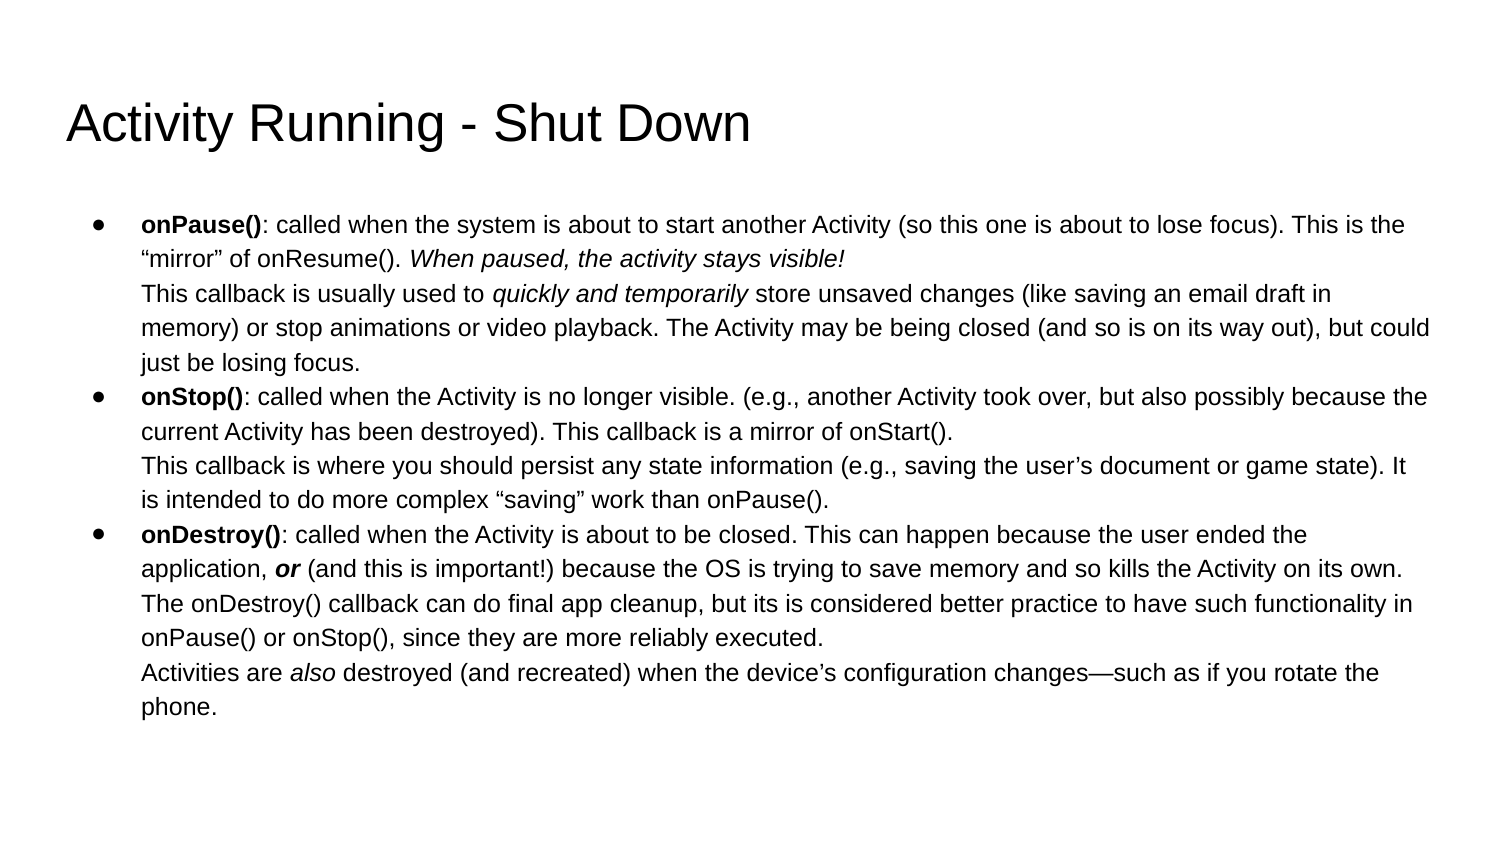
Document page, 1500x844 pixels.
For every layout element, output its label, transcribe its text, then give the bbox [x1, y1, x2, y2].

list onPause(): called when the system is about to start another Activity (so this one is about to lose focus). This is the “mirror” of onResume(). When paused, the activity stays visible! This callback is usually used to quickly and temporarily store unsaved changes (like saving an email draft in memory) or stop animations or video playback. The Activity may be being closed (and so is on its way out), but could just be losing focus. onStop(): called when the Activity is no longer visible. (e.g., another Activity took over, but also possibly because the current Activity has been destroyed). This callback is a mirror of onStart(). This callback is where you should persist any state information (e.g., saving the user’s document or game state). It is intended to do more complex “saving” work than onPause(). onDestroy(): called when the Activity is about to be closed. This can happen because the user ended the application, or (and this is important!) because the OS is trying to save memory and so kills the Activity on its own. The onDestroy() callback can do final app cleanup, but its is considered better practice to have such functionality in onPause() or onStop(), since they are more reliably executed. Activities are also destroyed (and recreated) when the device’s configuration changes—such as if you rotate the phone. [51, 189, 1449, 750]
title Activity Running - Shut Down [51, 72, 1449, 167]
